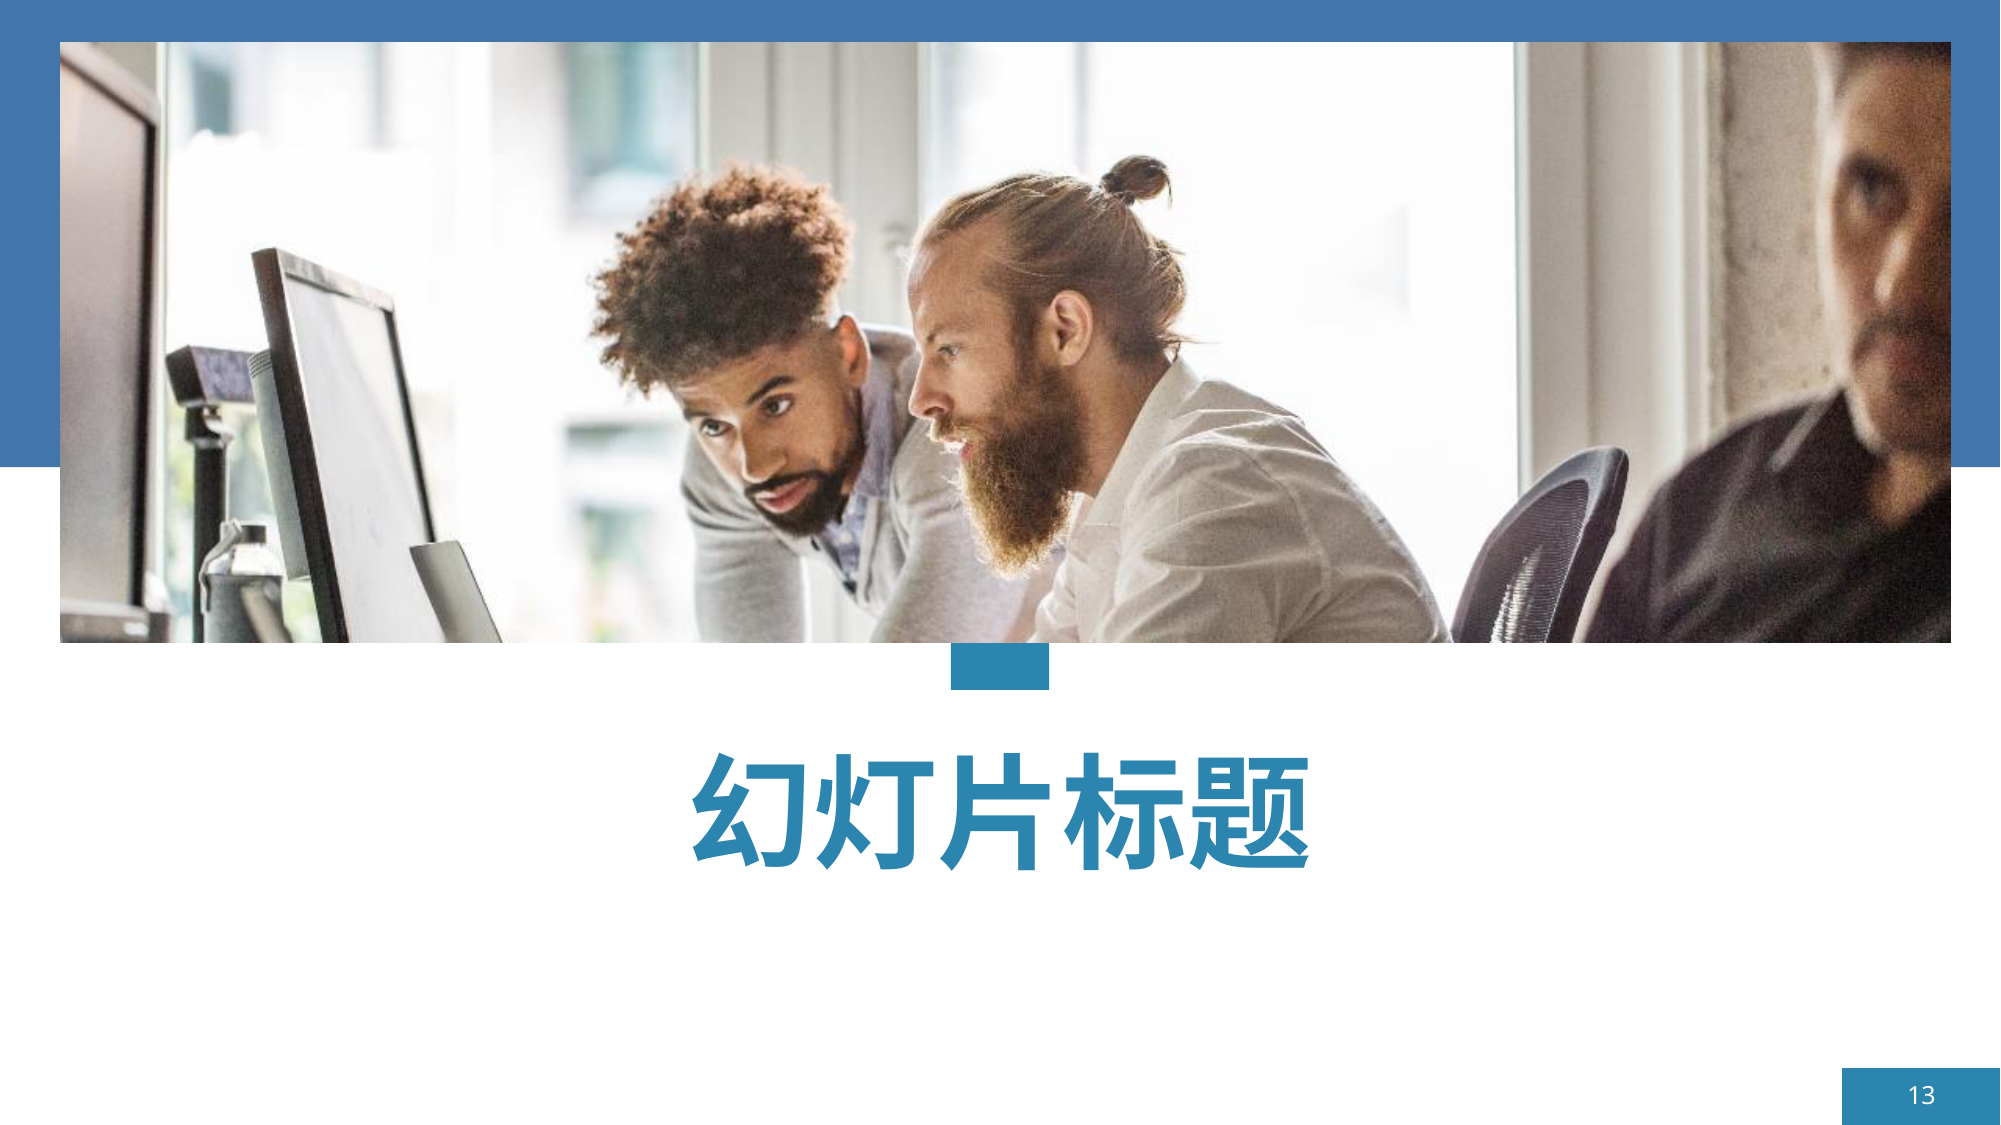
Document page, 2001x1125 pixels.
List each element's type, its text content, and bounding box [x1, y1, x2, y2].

slide_number 13 [1889, 1079, 1951, 1114]
title 幻灯片标题 [143, 722, 1857, 916]
picture [60, 42, 1951, 643]
